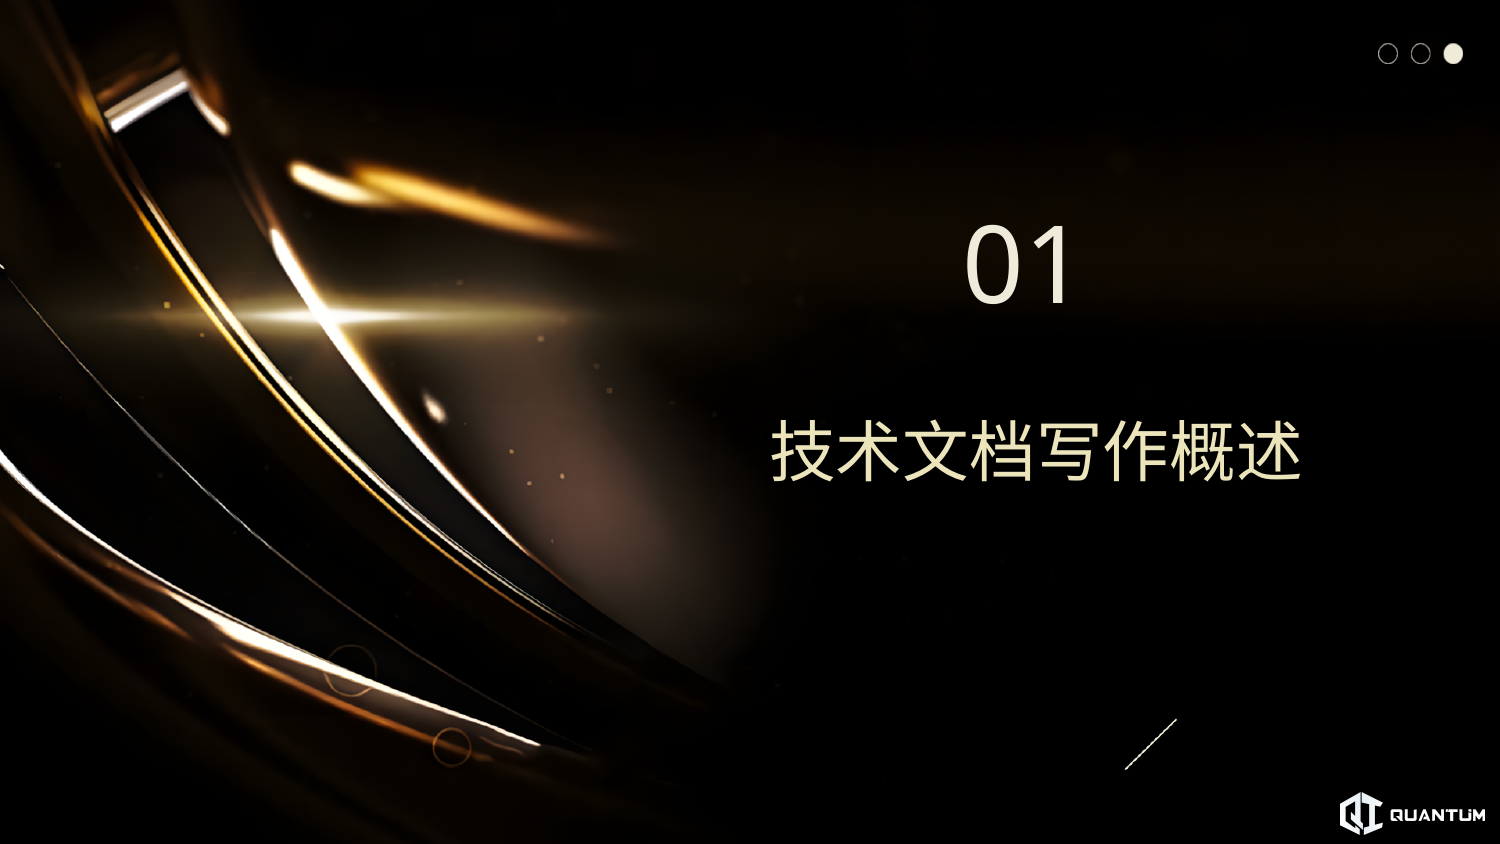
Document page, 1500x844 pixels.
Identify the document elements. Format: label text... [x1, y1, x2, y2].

text_box 01 [871, 141, 1178, 355]
picture [0, 0, 1500, 844]
text_box 技术文档写作概述 [572, 396, 1500, 519]
